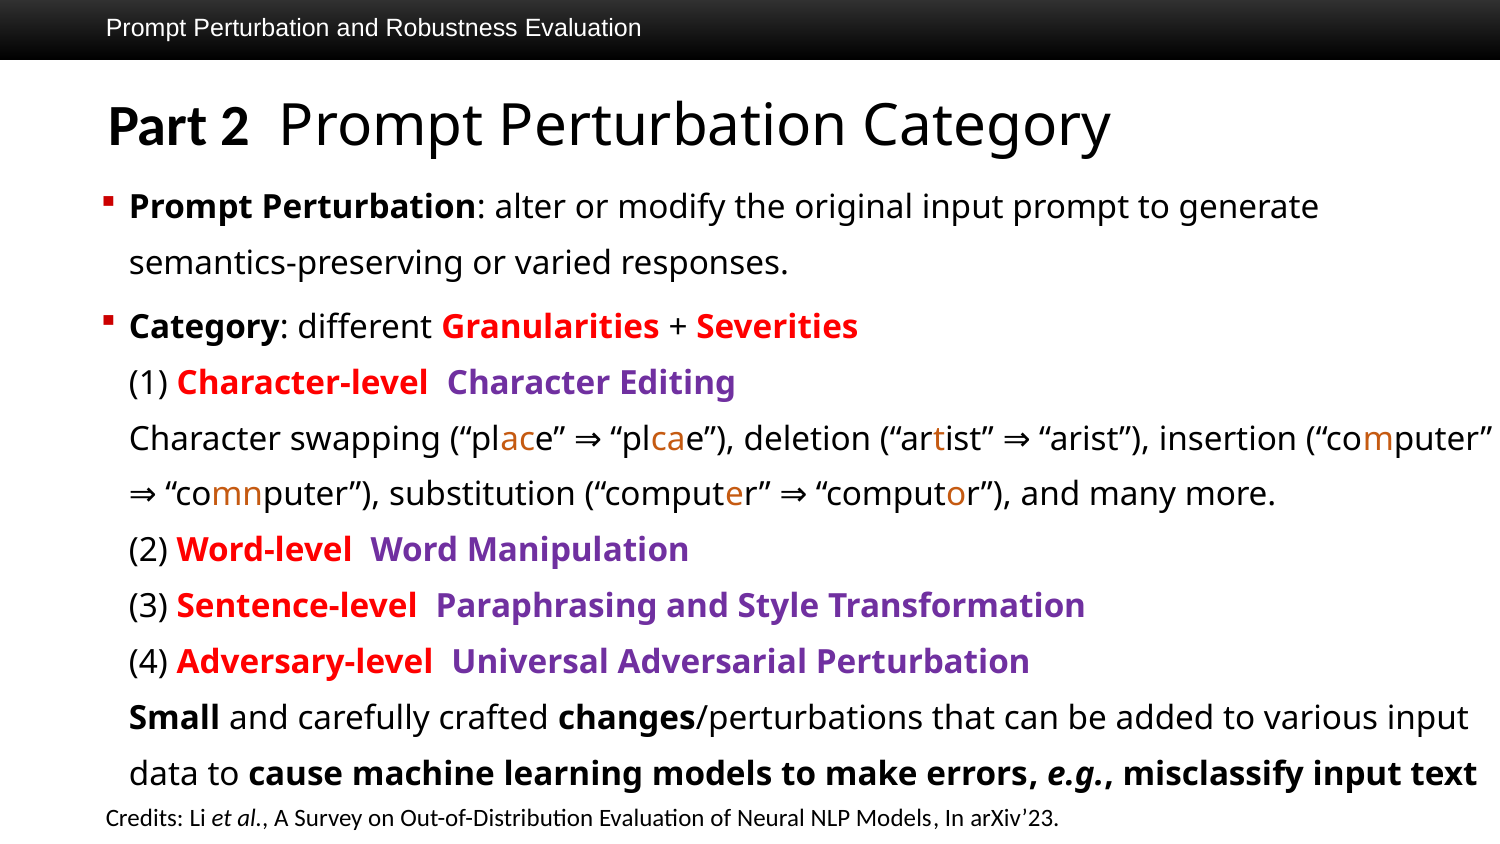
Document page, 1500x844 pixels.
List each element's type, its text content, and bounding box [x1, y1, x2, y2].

text_box Credits: Li et al., A Survey on Out-of-Distribution Evaluation of Neural NLP Models, In arXiv’23. [91, 793, 1114, 839]
text_box Prompt Perturbation and Robustness Evaluation [91, 4, 929, 55]
text_box [81, 644, 1429, 787]
